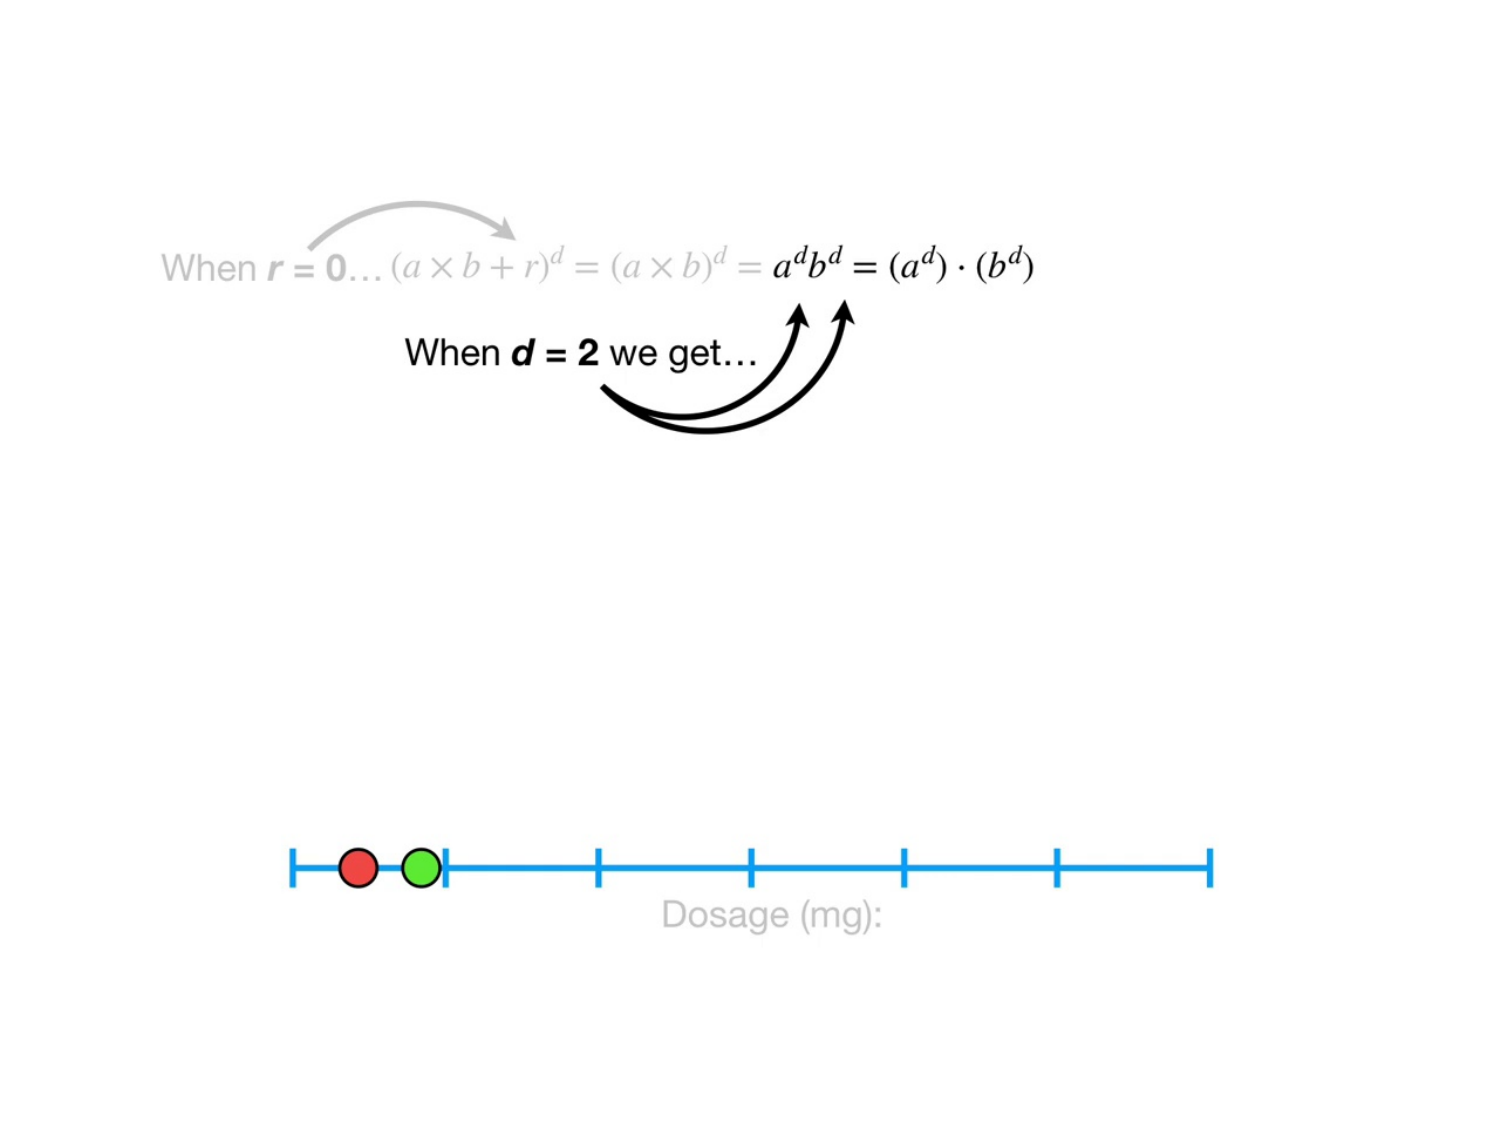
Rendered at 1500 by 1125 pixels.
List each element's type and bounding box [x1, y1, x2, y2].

picture [0, 140, 1500, 985]
